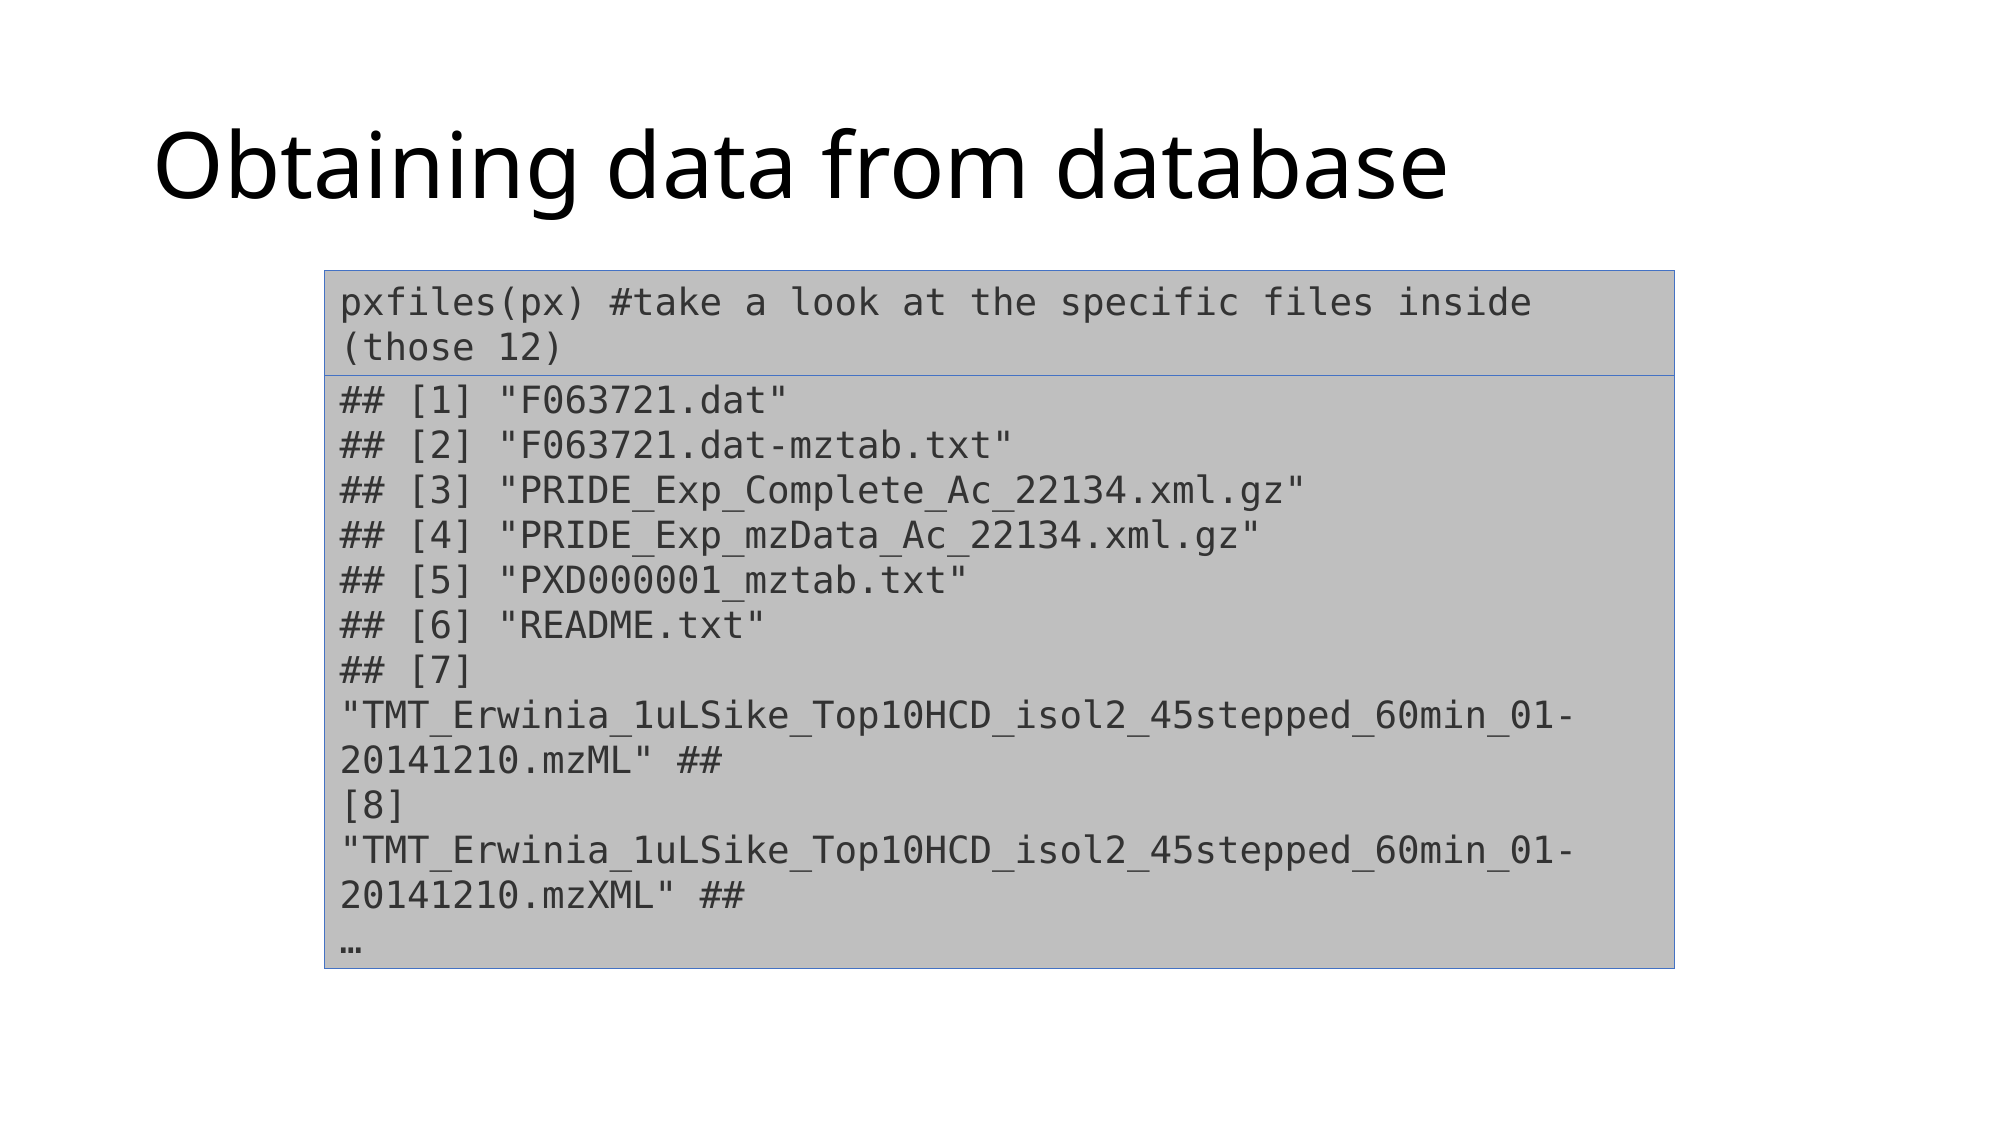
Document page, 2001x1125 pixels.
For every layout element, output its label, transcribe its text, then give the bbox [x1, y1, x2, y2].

text_box pxfiles(px) #take a look at the specific files inside (those 12) [324, 270, 1675, 376]
title Obtaining data from database [137, 59, 1863, 278]
text_box ## [1] "F063721.dat" ## [2] "F063721.dat-mztab.txt" ## [3] "PRIDE_Exp_Complete_Ac_22134.xml.gz" ## [4] "PRIDE_Exp_mzData_Ac_22134.xml.gz" ## [5] "PXD000001_mztab.txt" ## [6] "README.txt" ## [7] "TMT_Erwinia_1uLSike_Top10HCD_isol2_45stepped_60min_01-20141210.mzML" ## [8] "TMT_Erwinia_1uLSike_Top10HCD_isol2_45stepped_60min_01-20141210.mzXML" ## … [324, 376, 1675, 969]
